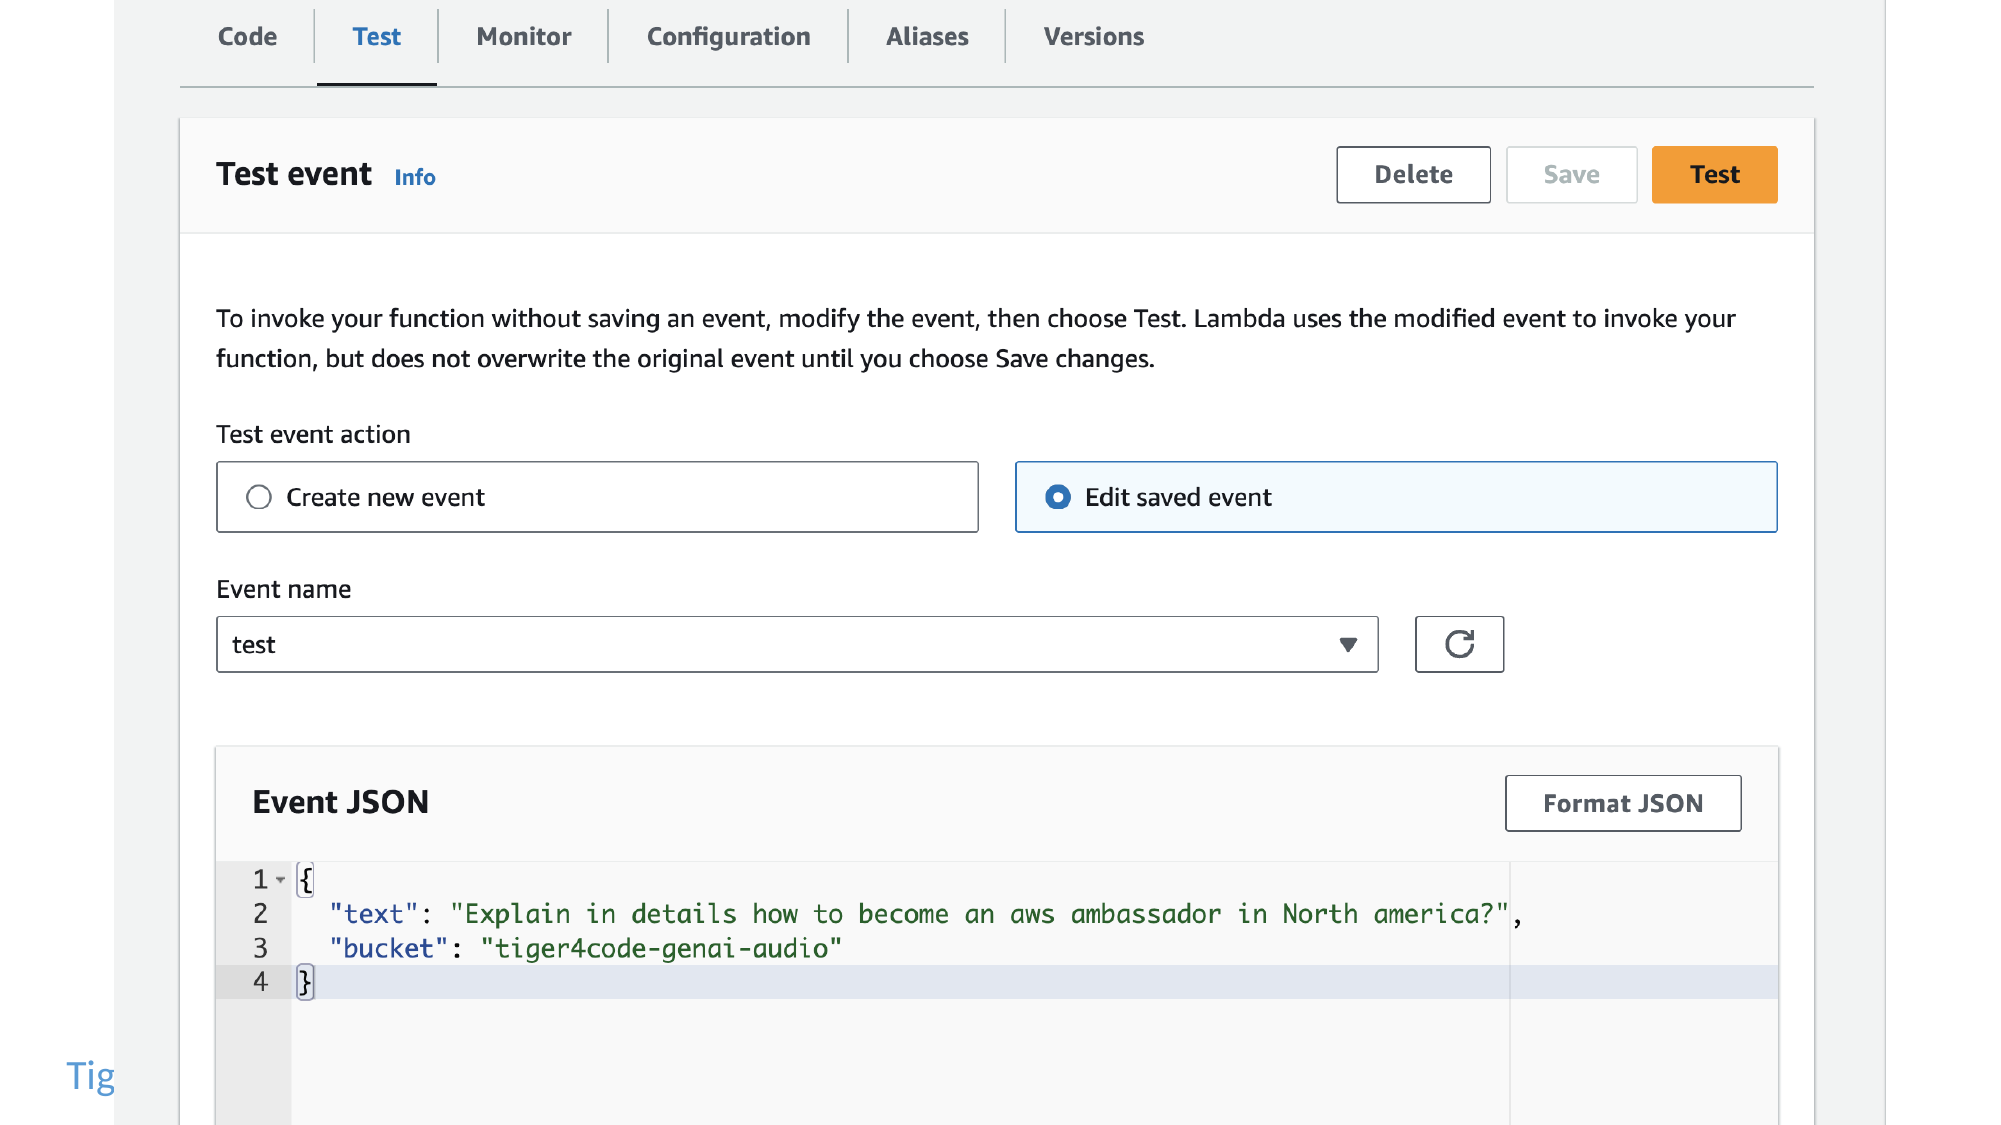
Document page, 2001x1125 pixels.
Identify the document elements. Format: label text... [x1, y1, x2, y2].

picture [114, 0, 1886, 1125]
text_box Tiger4Code [0, 1040, 114, 1106]
